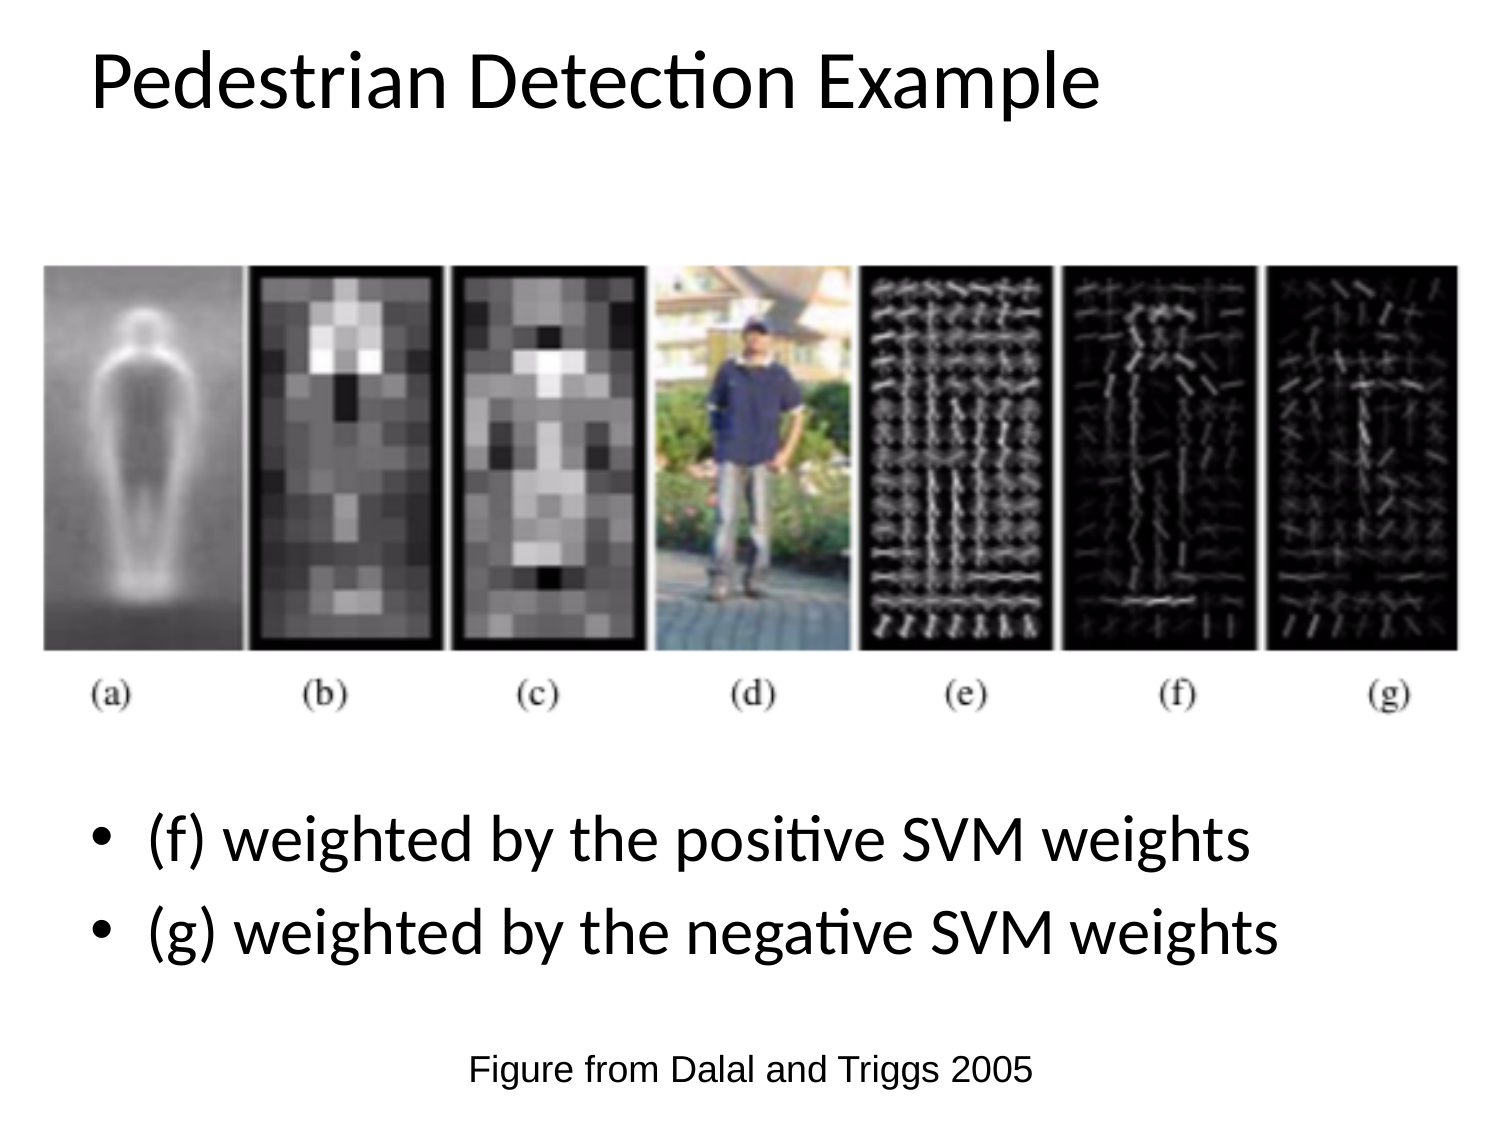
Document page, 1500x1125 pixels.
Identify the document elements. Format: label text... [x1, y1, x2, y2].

list (f) weighted by the positive SVM weights (g) weighted by the negative SVM weights [74, 787, 1426, 1006]
text_box Figure from Dalal and Triggs 2005 [453, 1037, 1049, 1098]
picture [28, 251, 1472, 734]
title Pedestrian Detection Example [74, 0, 1426, 151]
